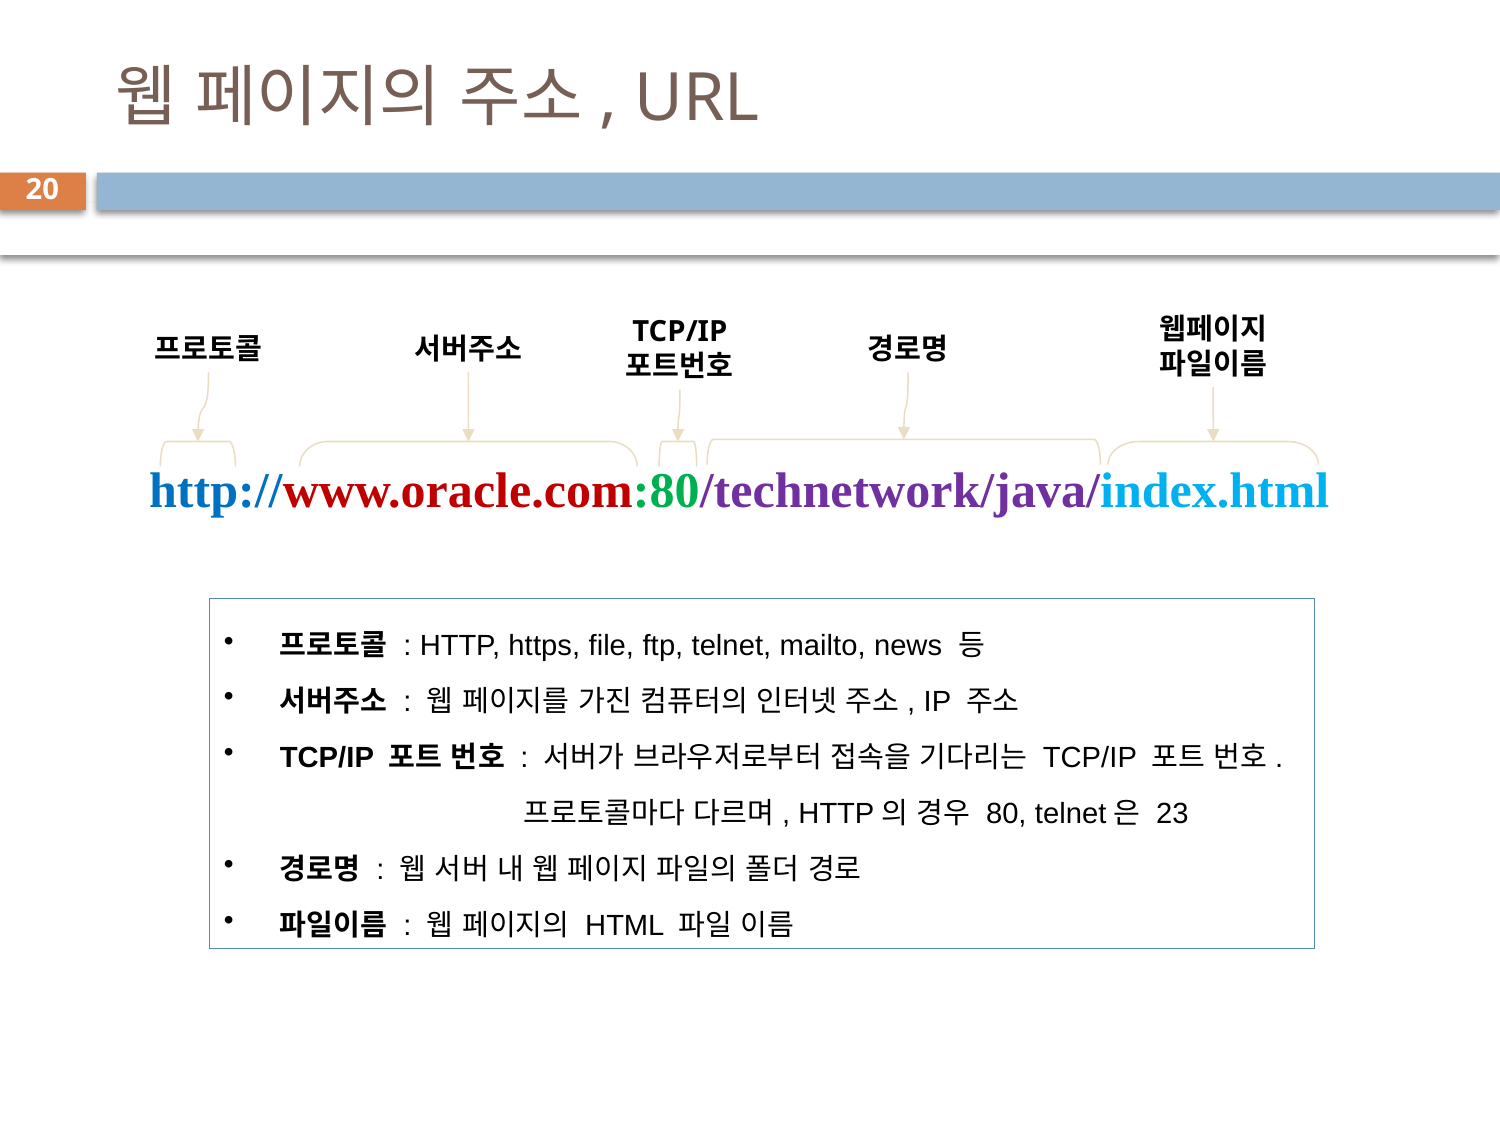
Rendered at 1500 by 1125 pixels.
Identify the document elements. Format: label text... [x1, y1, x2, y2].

title 웹 페이지의 주소, URL [100, 37, 1438, 149]
text_box 프로토콜 : HTTP, https, file, ftp, telnet, mailto, news 등 서버주소 : 웹 페이지를 가진 컴퓨터의 인터넷 주소, IP 주소 TCP/IP 포트 번호 : 서버가 브라우저로부터 접속을 기다리는 TCP/IP 포트 번호. 프로토콜마다 다르며, HTTP의 경우 80, telnet은 23 경로명 : 웹 서버 내 웹 페이지 파일의 폴더 경로 파일이름 : 웹 페이지의 HTML 파일 이름 [209, 598, 1315, 949]
slide_number 20 [0, 170, 87, 211]
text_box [111, 278, 1369, 542]
